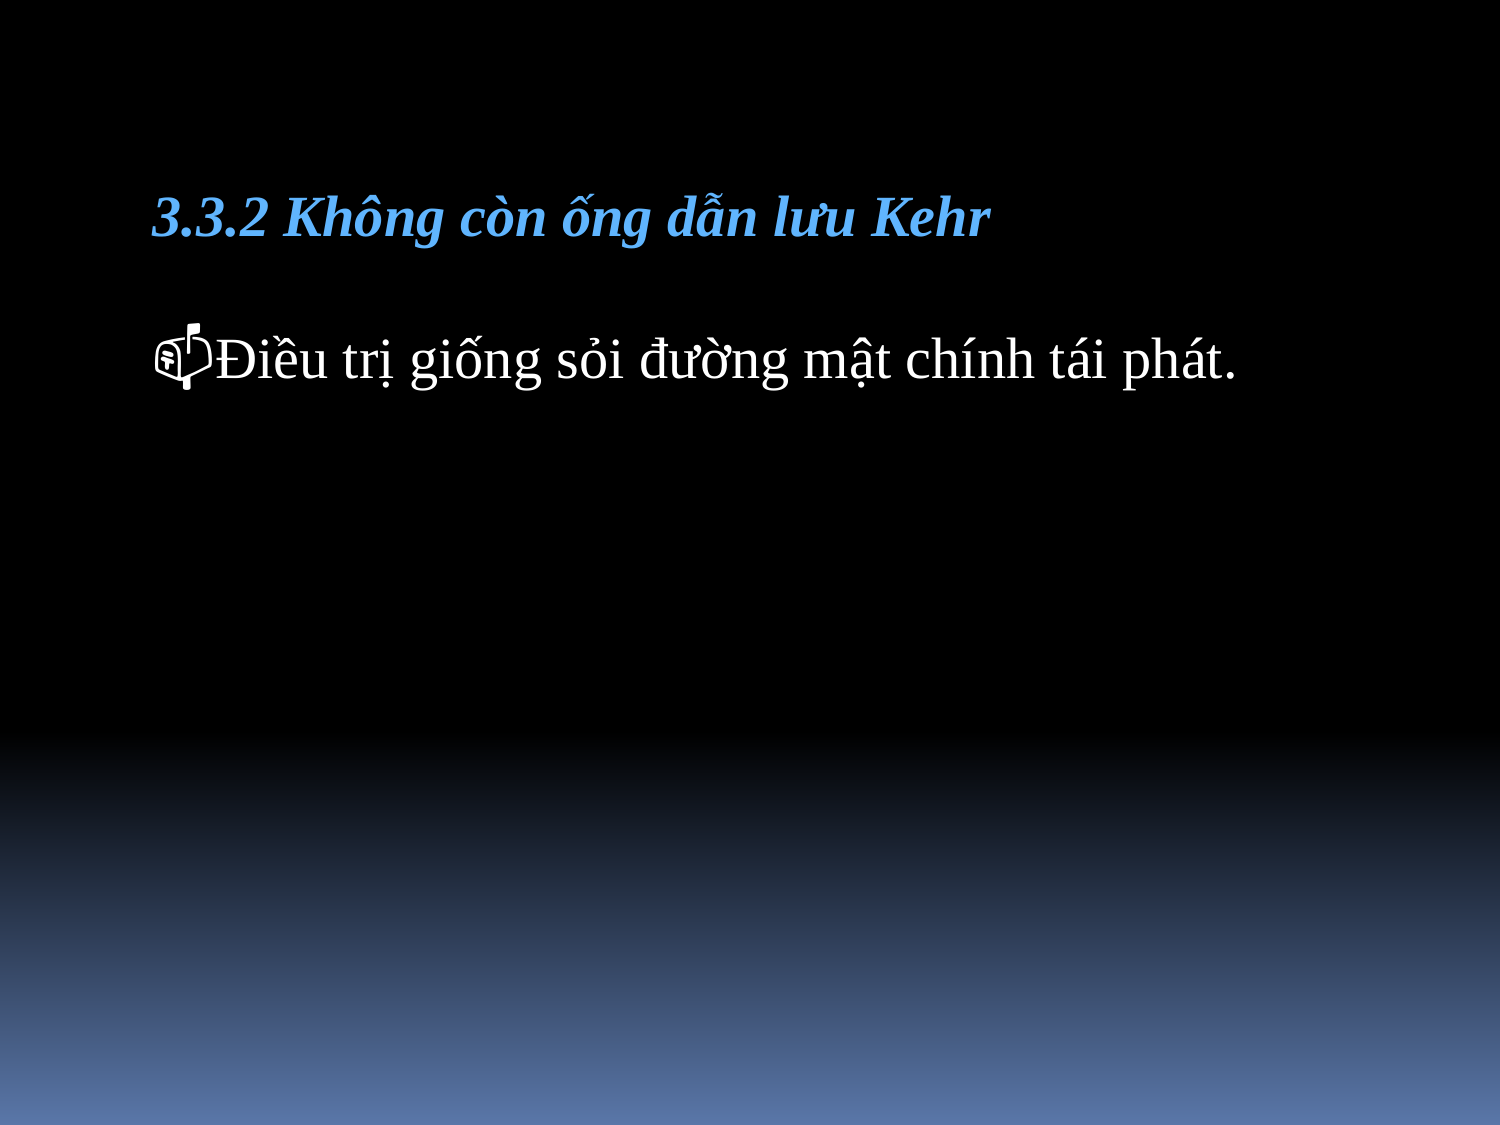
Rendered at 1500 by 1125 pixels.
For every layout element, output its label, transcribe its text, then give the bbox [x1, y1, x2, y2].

text_box Điều trị giống sỏi đường mật chính tái phát. [137, 312, 1423, 398]
text_box 3.3.2 Không còn ống dẫn lưu Kehr [137, 170, 1163, 256]
